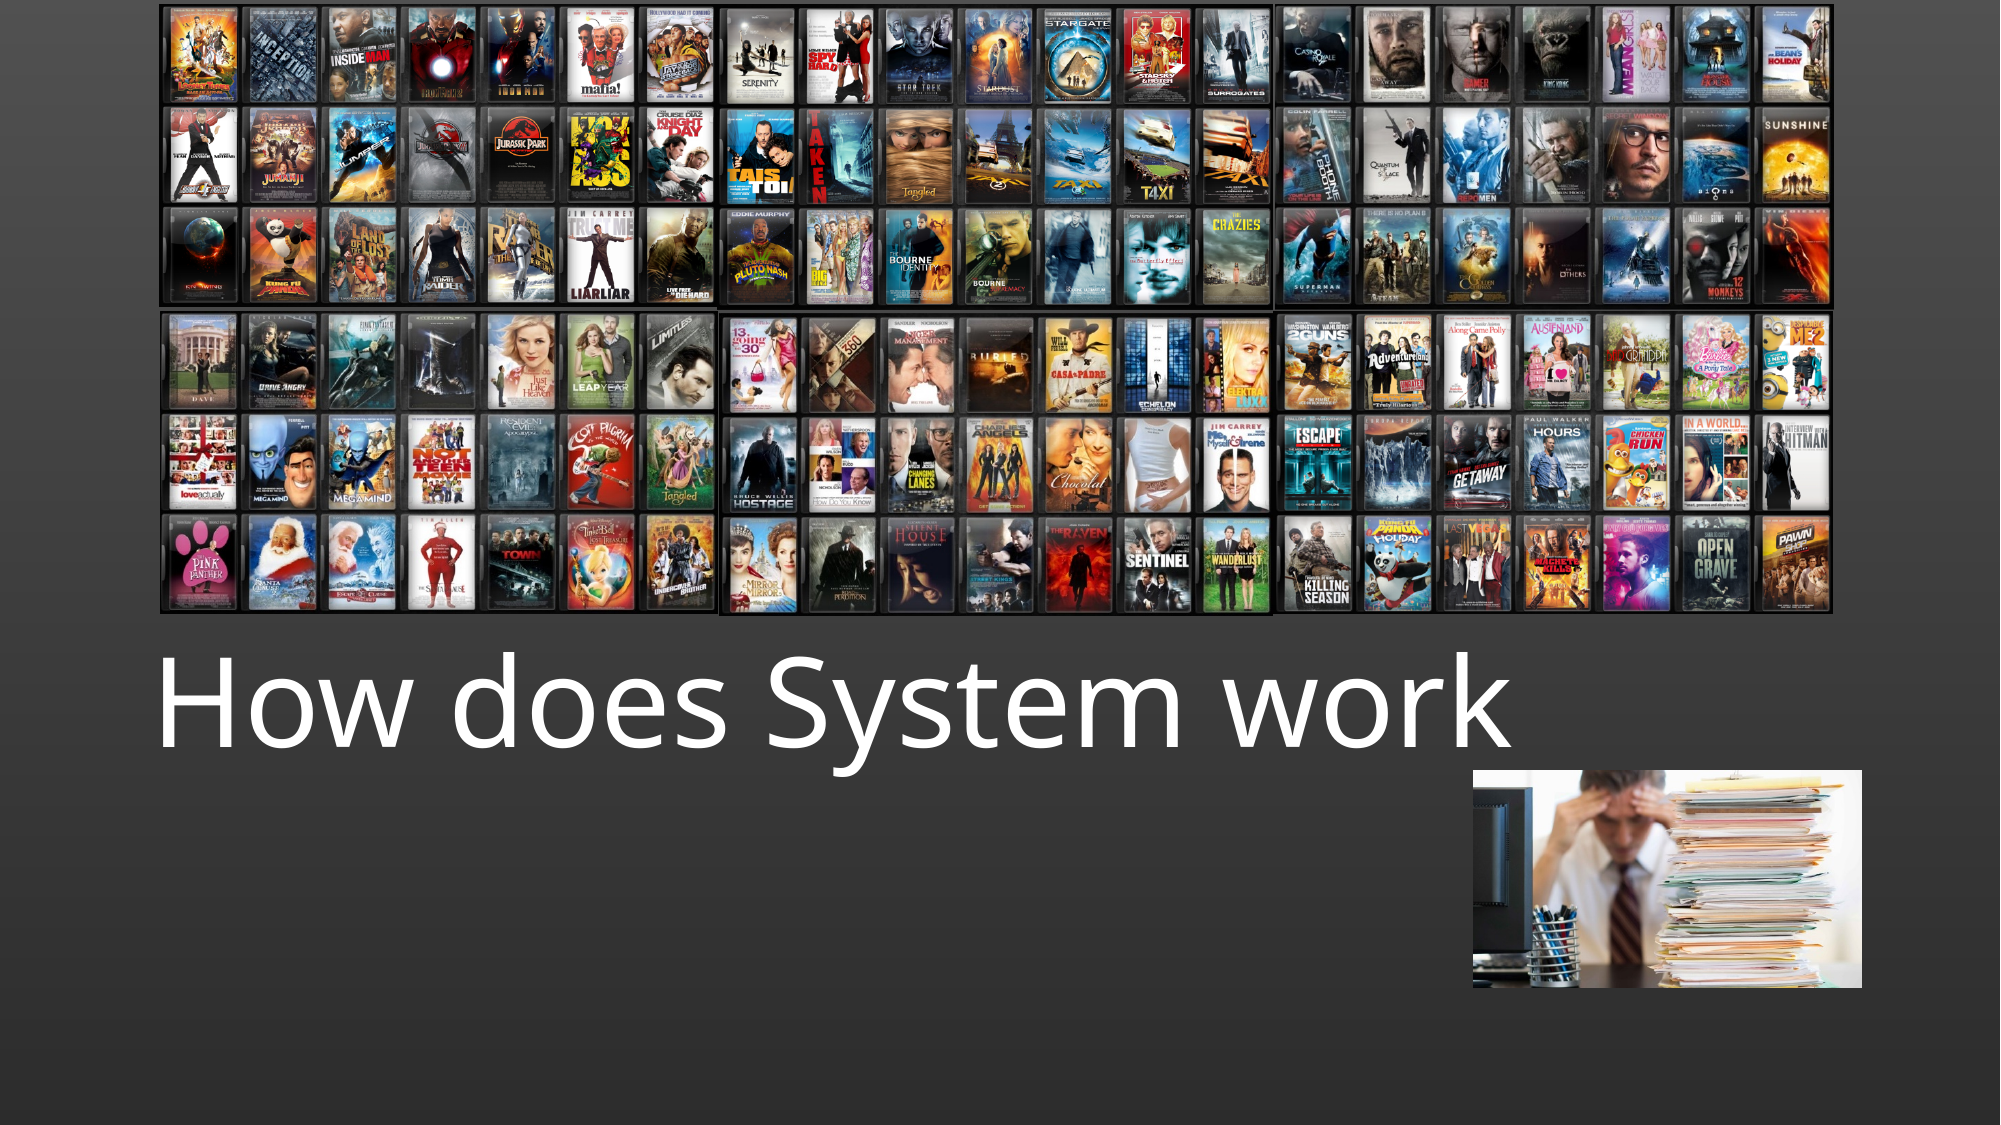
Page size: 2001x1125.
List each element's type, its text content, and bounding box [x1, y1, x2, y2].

title How does System work [136, 314, 1862, 783]
picture [1473, 770, 1862, 988]
picture [719, 311, 1833, 616]
picture [1275, 4, 1834, 310]
picture [160, 311, 718, 614]
picture [159, 4, 1274, 310]
